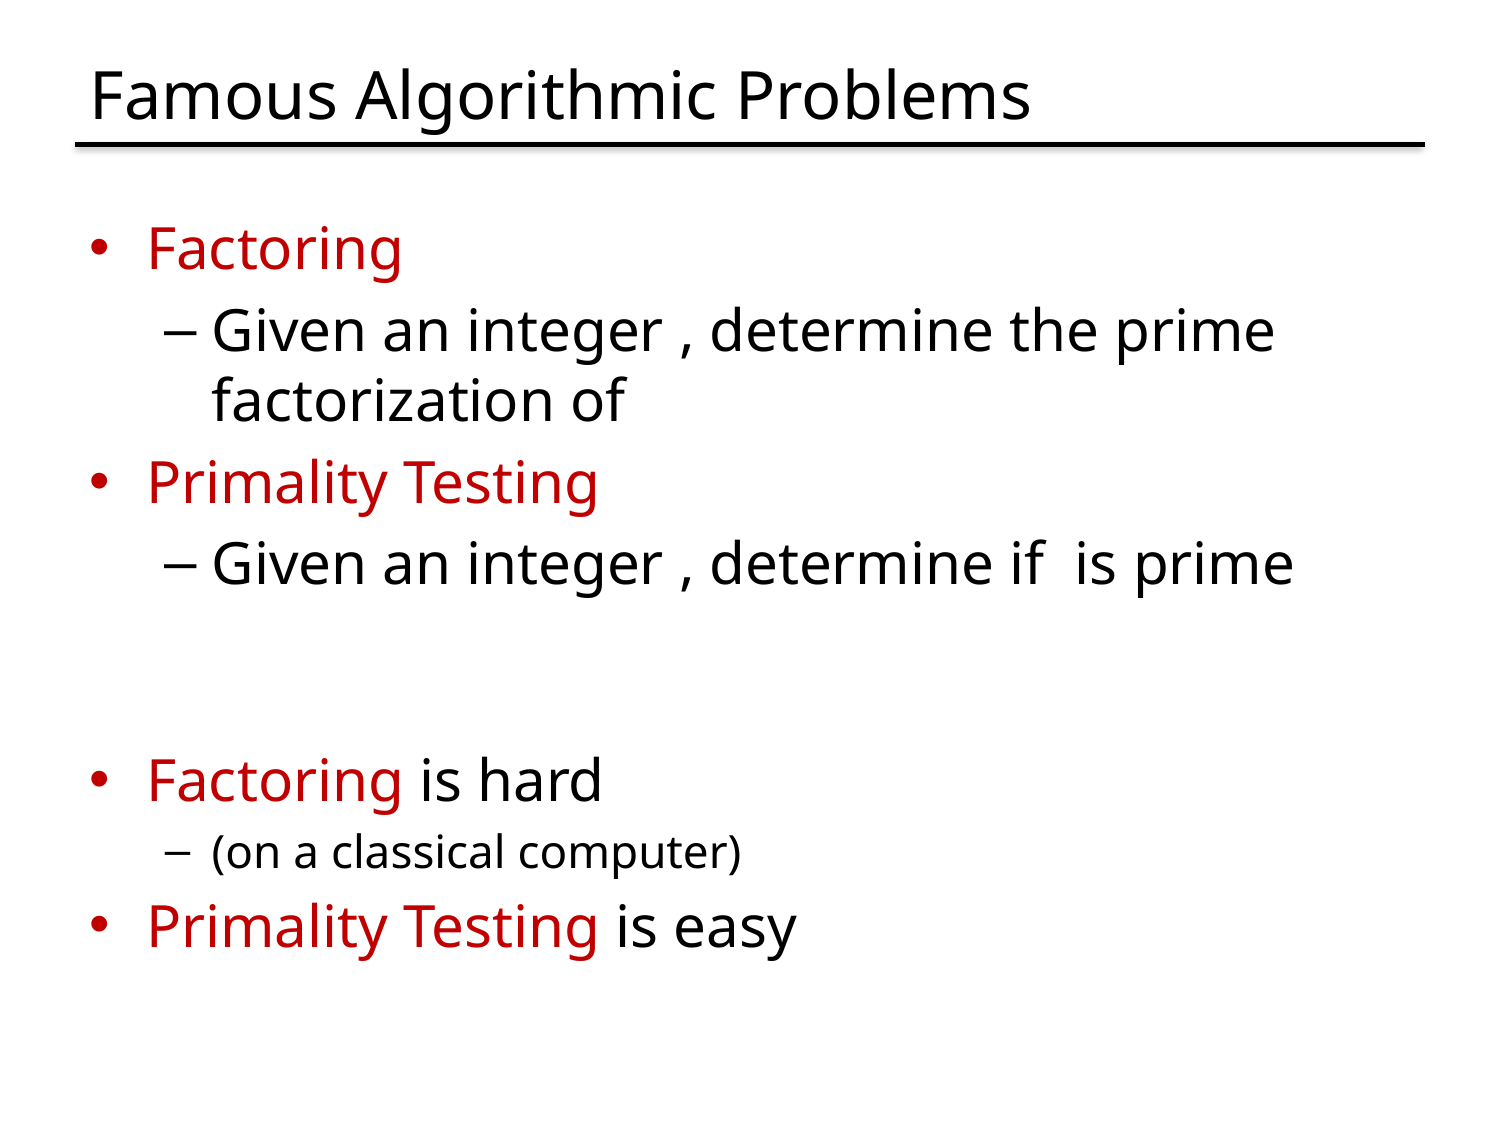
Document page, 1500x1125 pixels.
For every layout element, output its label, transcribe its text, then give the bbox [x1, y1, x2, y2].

title Famous Algorithmic Problems [75, 45, 1425, 145]
text_box Factoring is hard (on a classical computer) Primality Testing is easy [74, 735, 1425, 1007]
